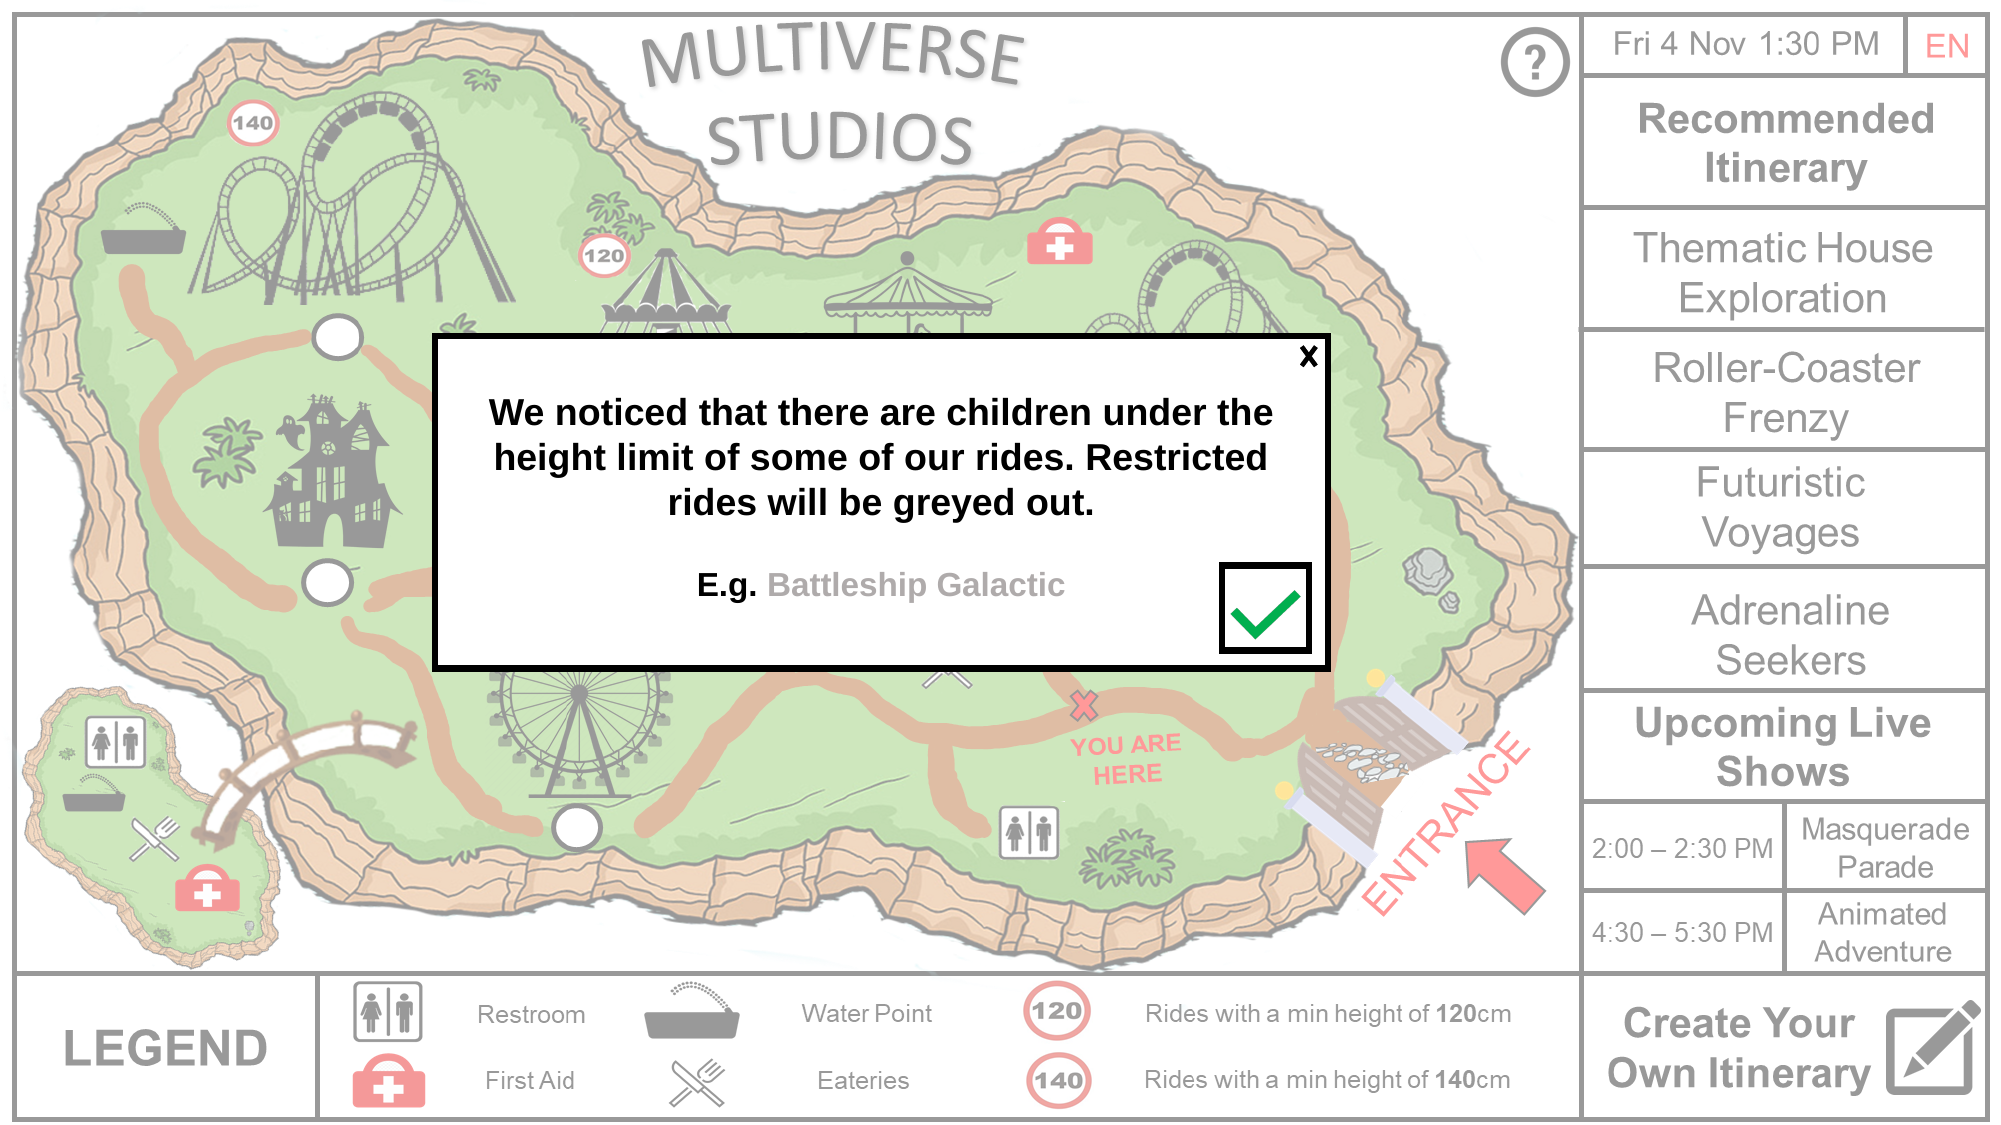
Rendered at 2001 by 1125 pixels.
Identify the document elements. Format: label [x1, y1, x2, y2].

text_box [434, 335, 1329, 669]
picture [0, 0, 2000, 1125]
